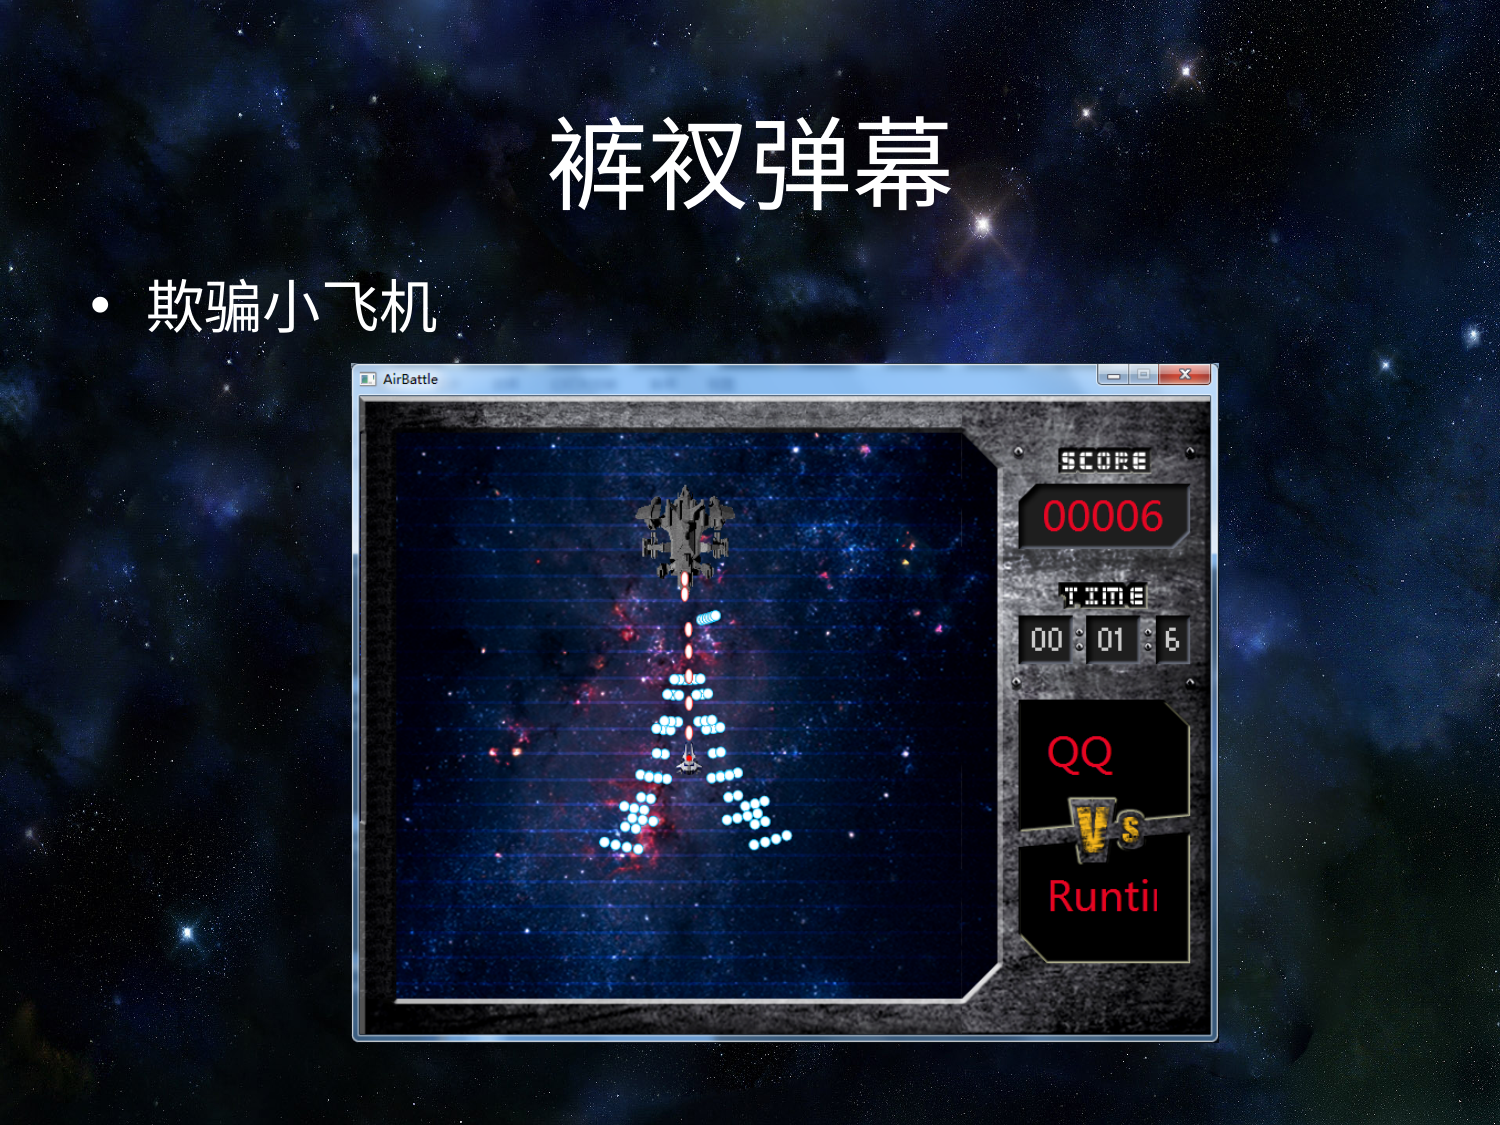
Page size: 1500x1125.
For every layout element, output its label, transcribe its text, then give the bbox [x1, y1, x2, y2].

title 裤衩弹幕 [75, 45, 1425, 233]
picture [0, 0, 1500, 1125]
list 欺骗小飞机 [75, 262, 1425, 1005]
